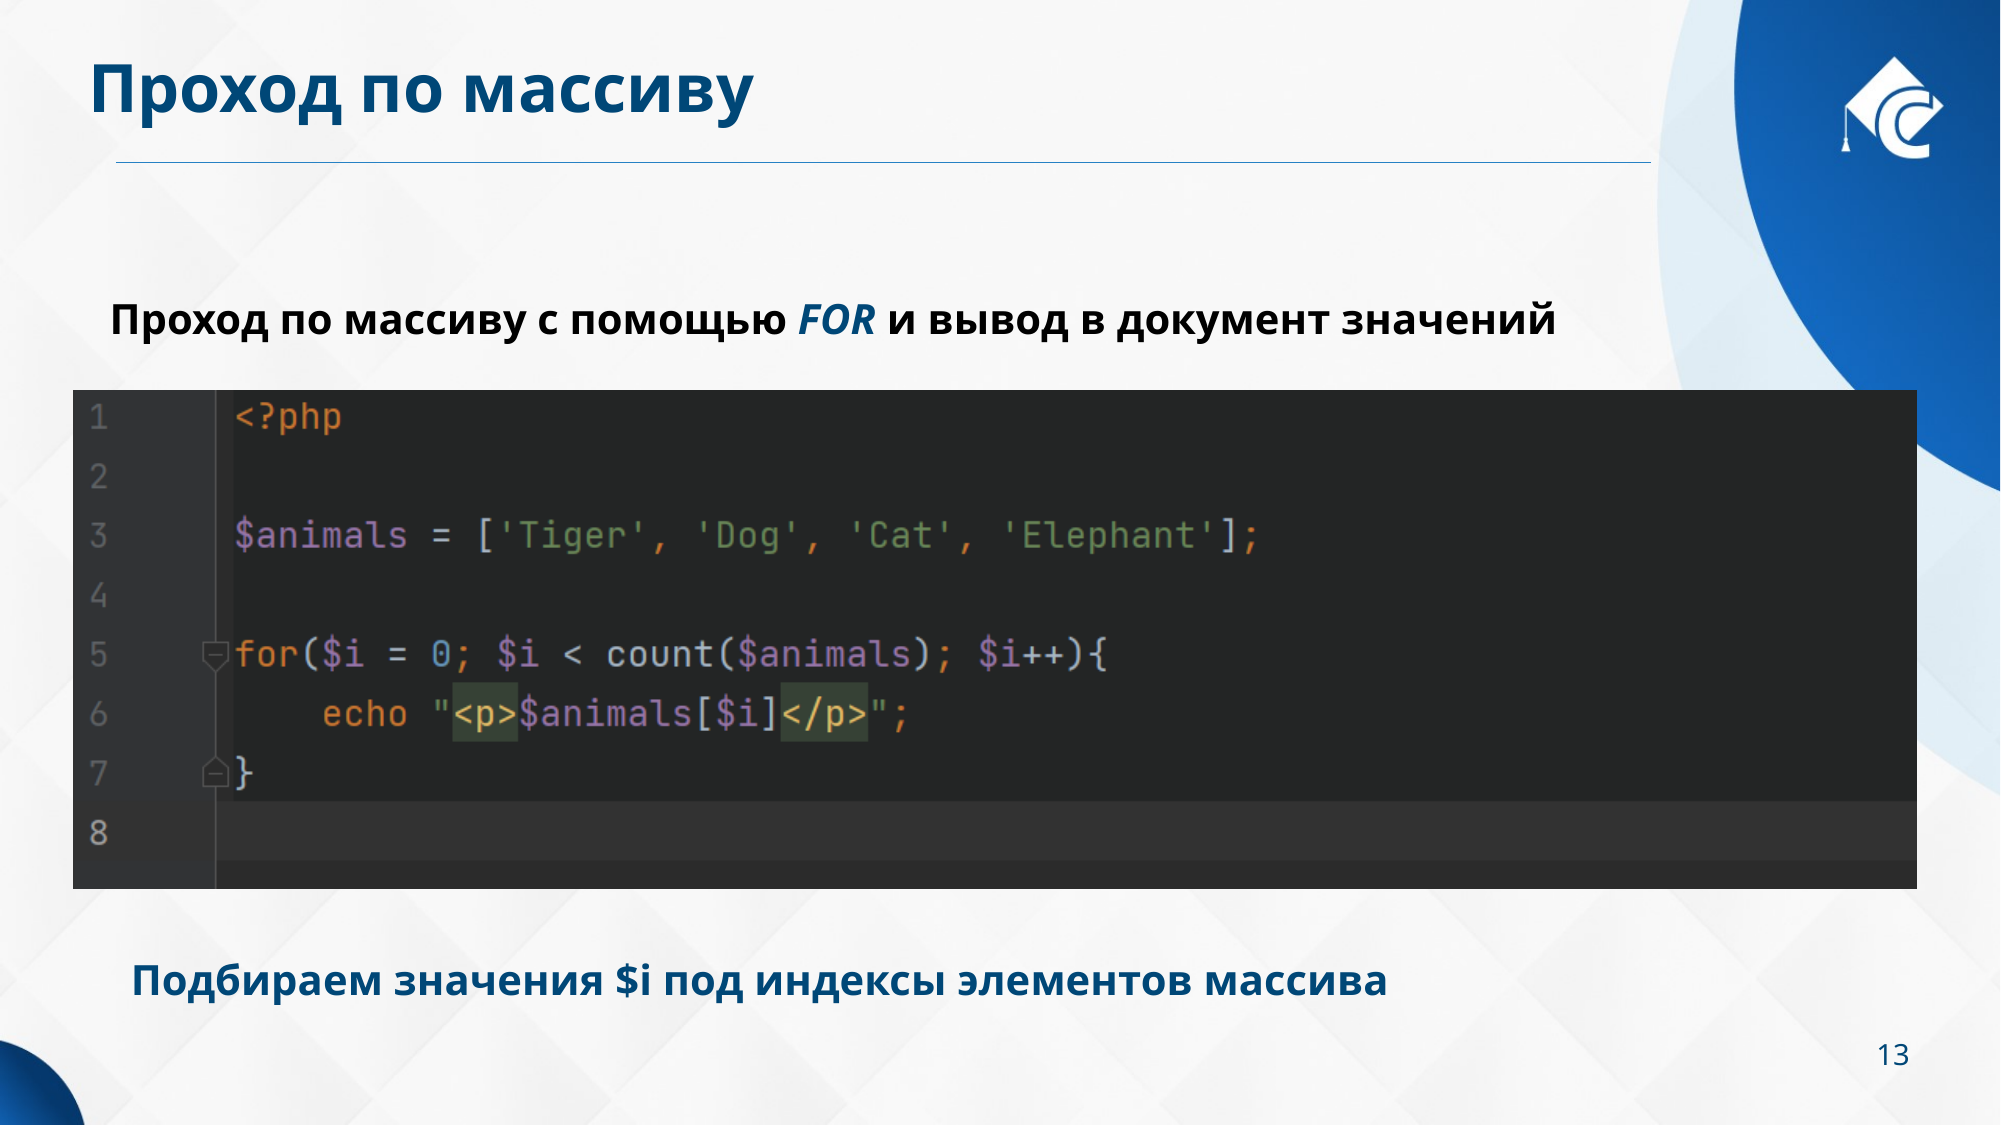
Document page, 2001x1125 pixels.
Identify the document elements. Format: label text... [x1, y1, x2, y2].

picture [0, 0, 2001, 1125]
slide_number 13 [1806, 1026, 1925, 1086]
text_box Проход по массиву с помощью FOR и вывод в документ значений [94, 291, 1652, 363]
text_box Подбираем значения $i под индексы элементов массива [115, 951, 1673, 1024]
title Проход по массиву [73, 32, 1609, 150]
